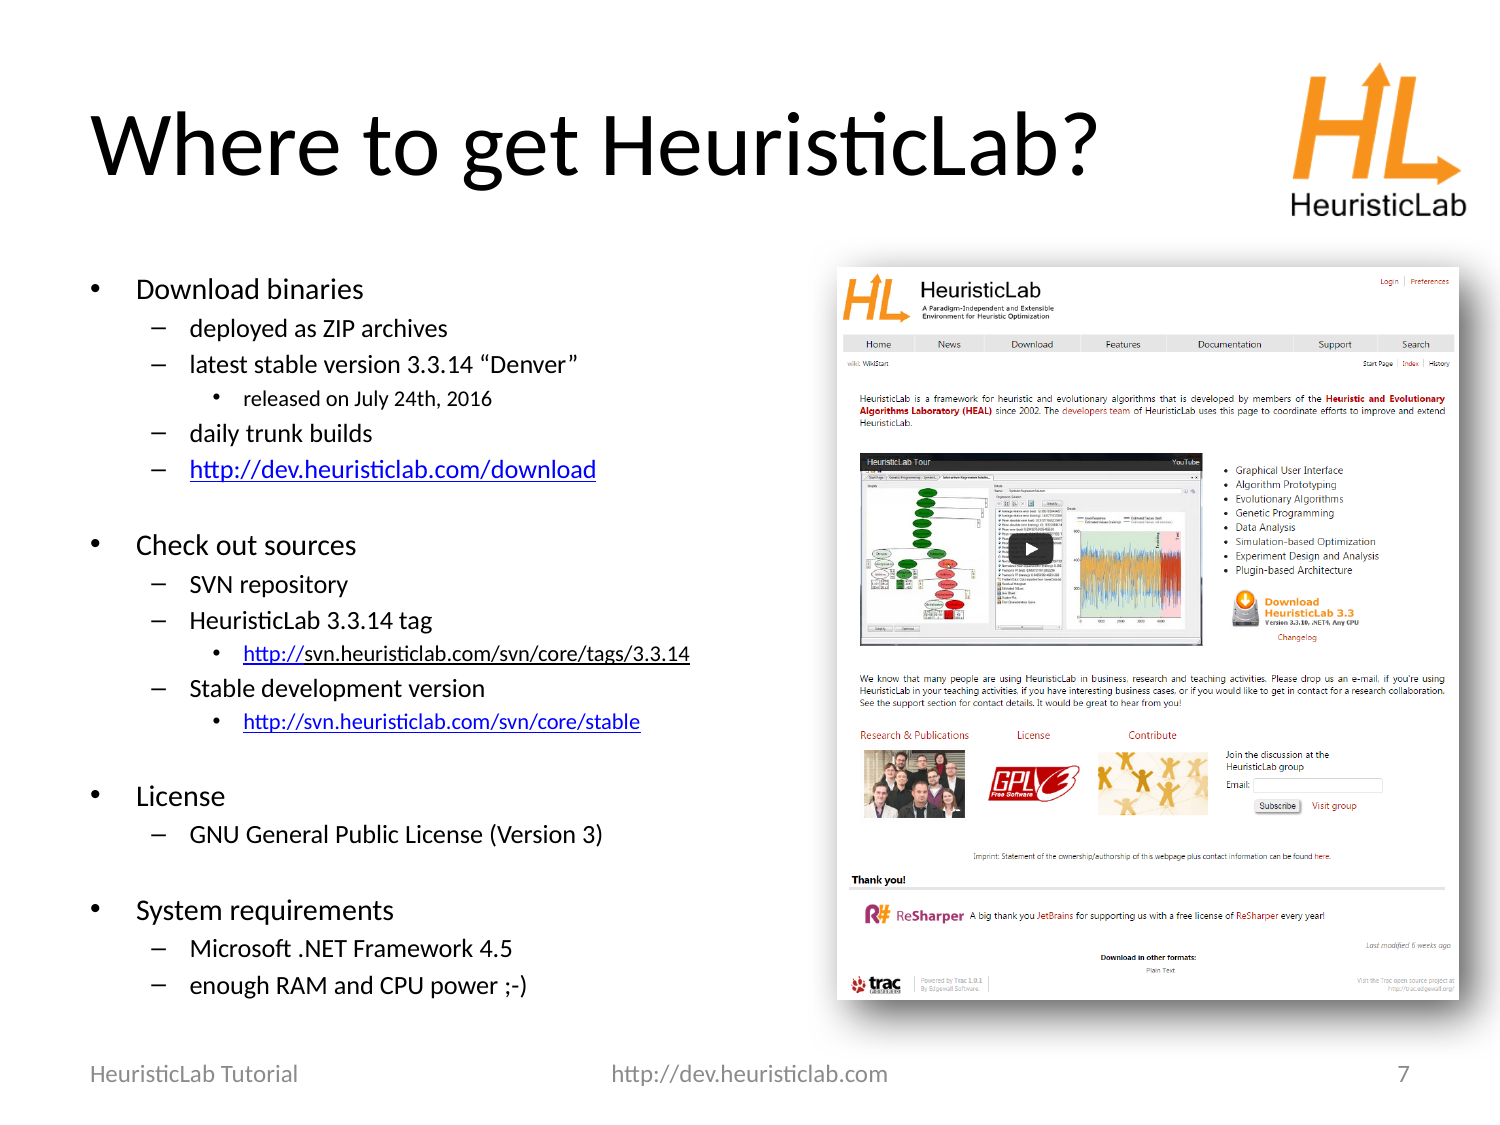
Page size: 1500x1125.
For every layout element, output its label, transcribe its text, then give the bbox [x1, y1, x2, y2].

picture [1281, 27, 1474, 244]
list Download binaries deployed as ZIP archives latest stable version 3.3.14 “Denver” released on July 24th, 2016 daily trunk builds http://dev.heuristiclab.com/download Check out sources SVN repository HeuristicLab 3.3.14 tag http://svn.heuristiclab.com/svn/core/tags/3.3.14 Stable development version http://svn.heuristiclab.com/svn/core/stable License GNU General Public License (Version 3) System requirements Microsoft .NET Framework 4.5 enough RAM and CPU power ;-) [75, 262, 869, 1012]
footer http://dev.heuristiclab.com [512, 1042, 988, 1103]
title Where to get HeuristicLab? [75, 45, 1282, 233]
slide_number 7 [1074, 1042, 1425, 1103]
picture [837, 266, 1459, 1000]
slide_number HeuristicLab Tutorial [75, 1042, 425, 1103]
